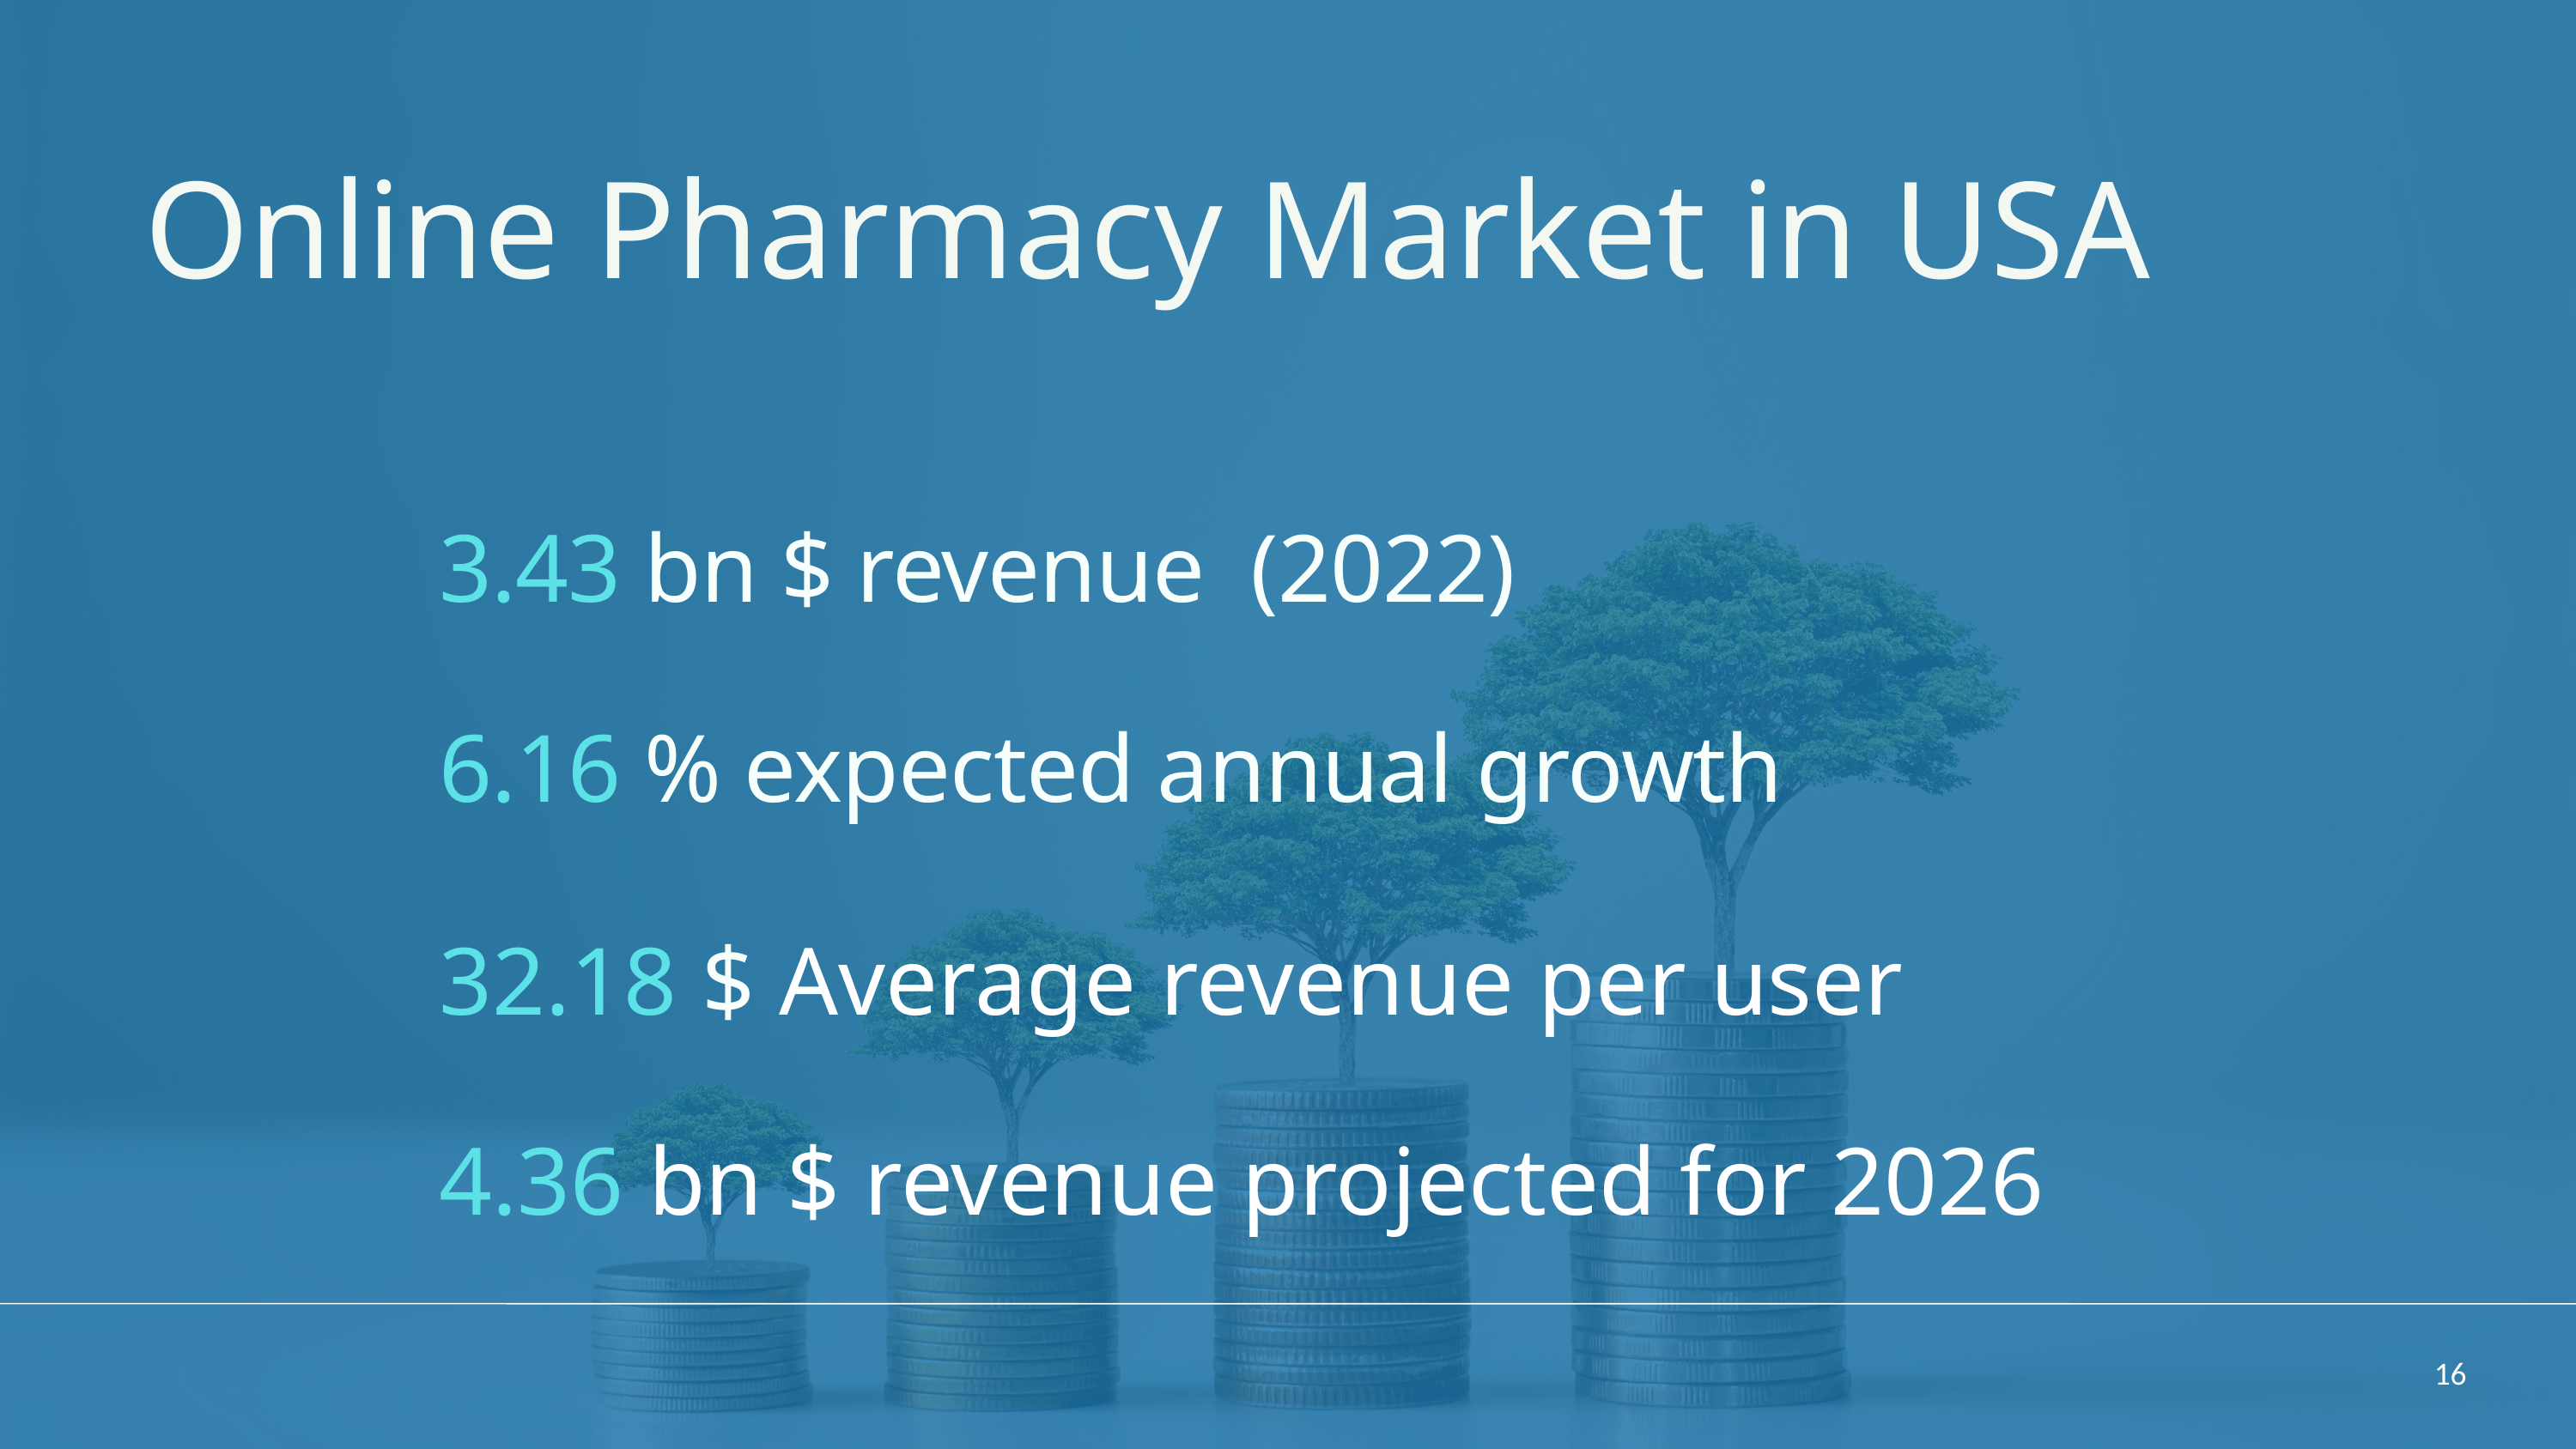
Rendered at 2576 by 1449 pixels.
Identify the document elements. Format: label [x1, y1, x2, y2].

picture [0, 0, 2576, 1449]
text_box [439, 518, 2218, 1230]
